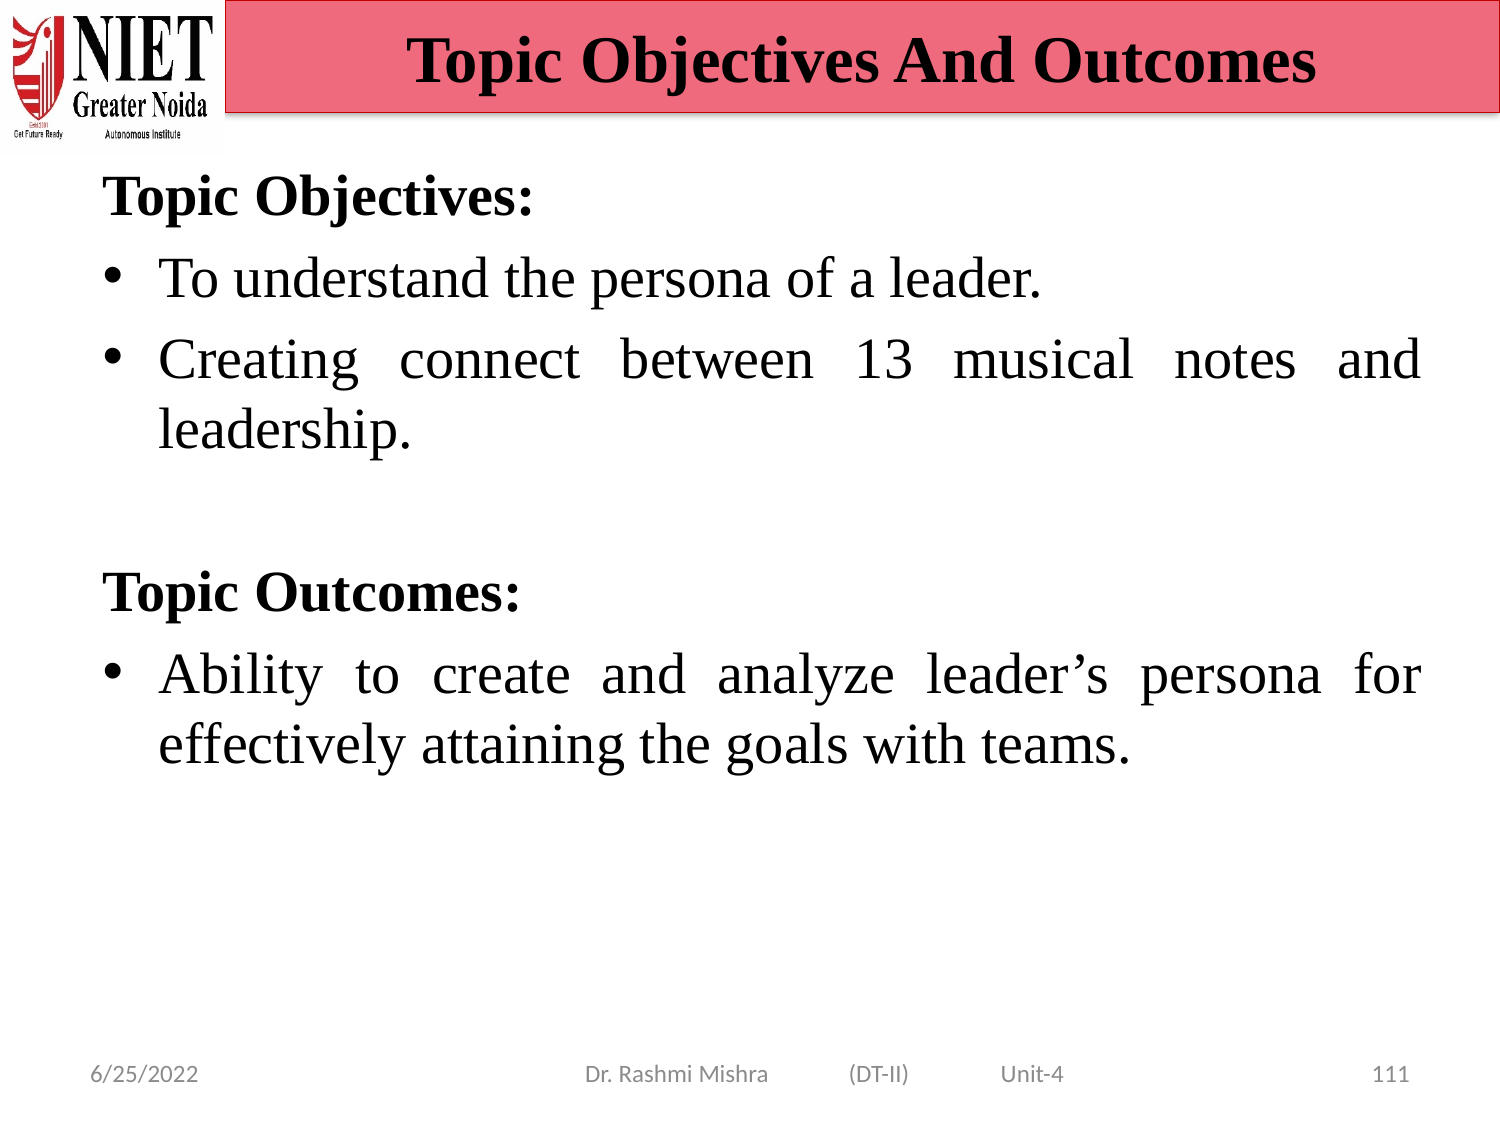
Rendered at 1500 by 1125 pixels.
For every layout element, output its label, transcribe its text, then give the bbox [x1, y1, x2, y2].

picture [0, 0, 226, 156]
list Topic Objectives: To understand the persona of a leader. Creating connect between 13 musical notes and leadership. Topic Outcomes: Ability to create and analyze leader’s persona for effectively attaining the goals with teams. [87, 149, 1438, 1000]
text_box Topic Objectives And Outcomes [226, 0, 1500, 113]
slide_number 111 [1074, 1042, 1425, 1103]
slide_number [75, 1042, 412, 1103]
footer Dr. Rashmi Mishra (DT-II) Unit-4 [412, 1042, 1074, 1103]
